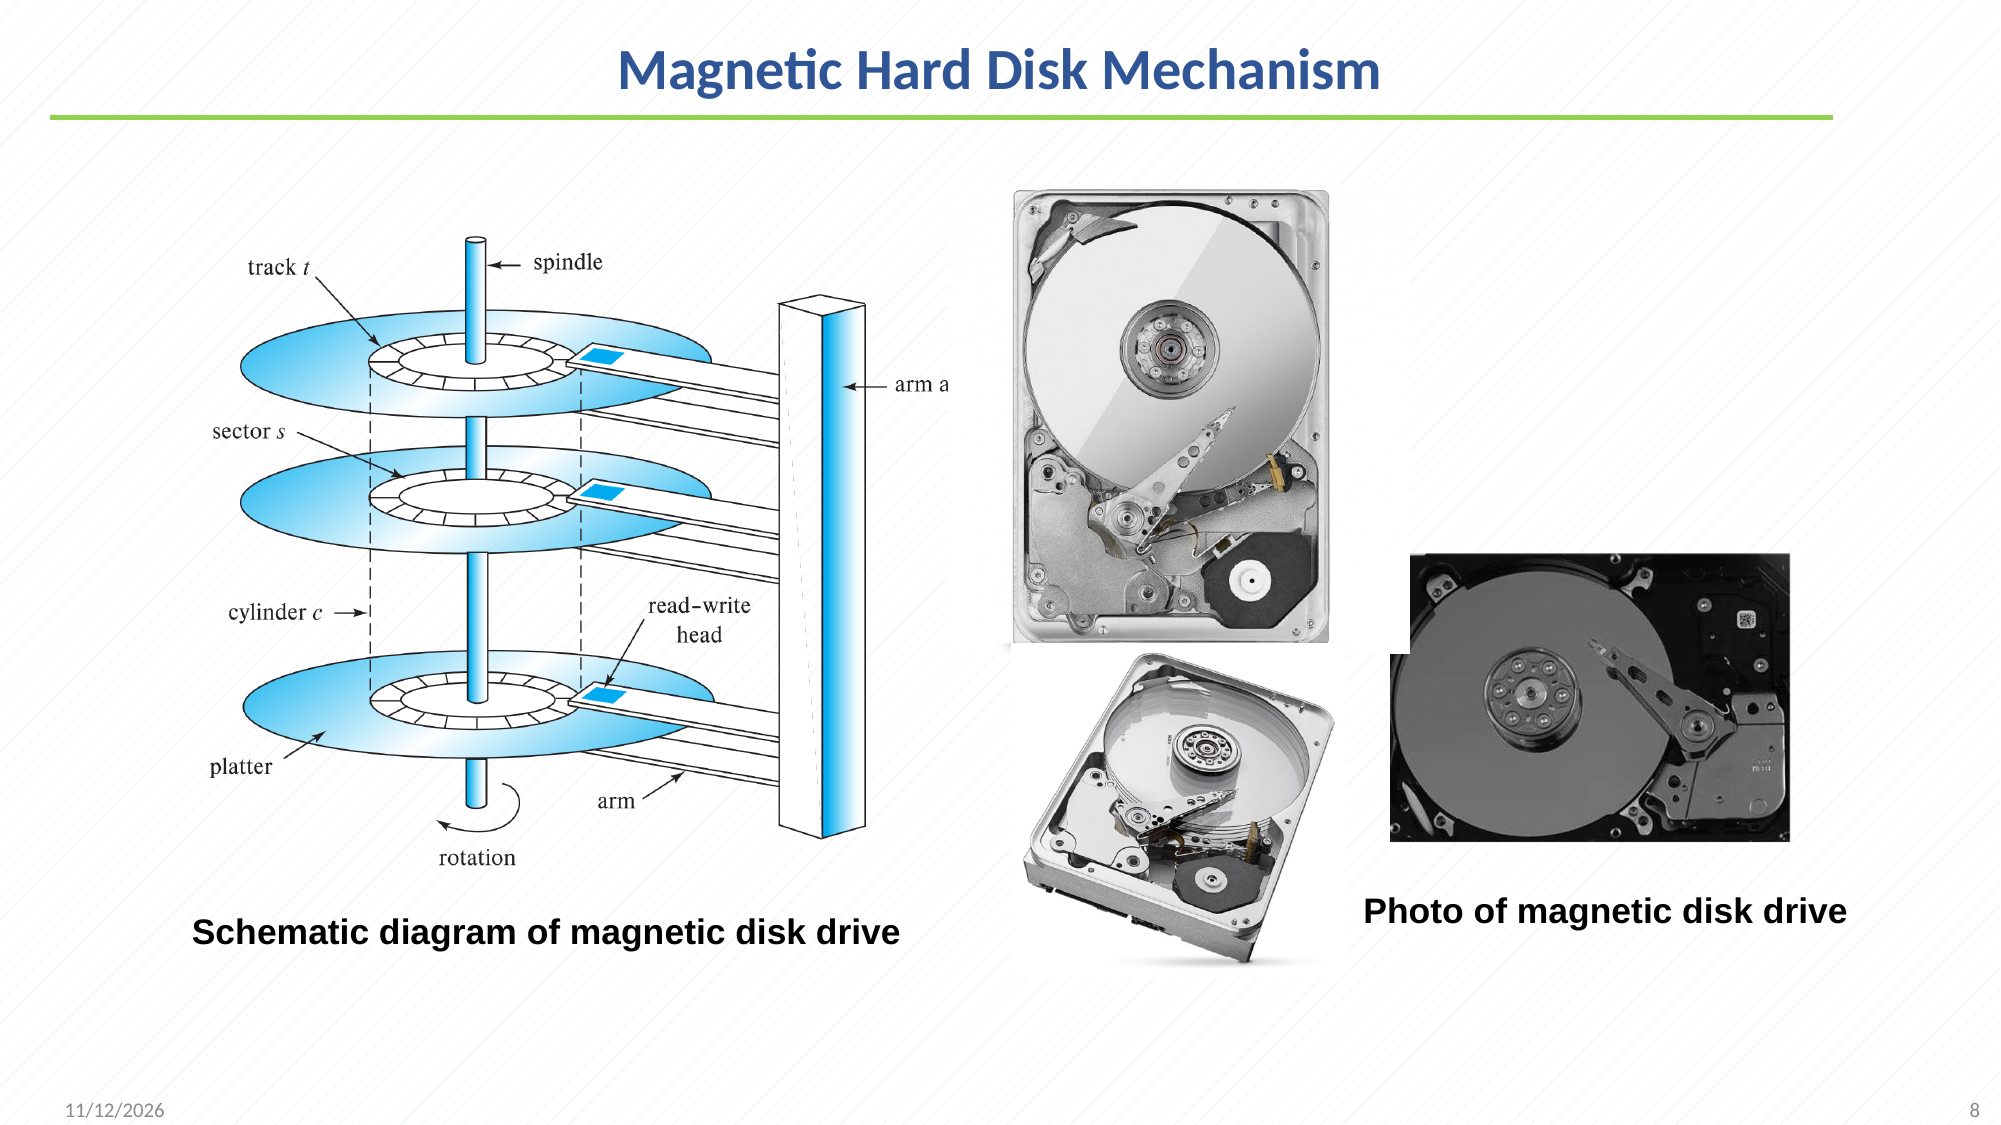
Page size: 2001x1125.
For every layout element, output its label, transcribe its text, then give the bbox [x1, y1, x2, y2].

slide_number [49, 1079, 500, 1125]
text_box Schematic diagram of magnetic disk drive [177, 901, 917, 959]
slide_number 8 [1545, 1079, 1996, 1125]
title Magnetic Hard Disk Mechanism [50, 13, 1949, 129]
text_box Photo of magnetic disk drive [1348, 881, 1864, 939]
picture [209, 185, 1791, 978]
